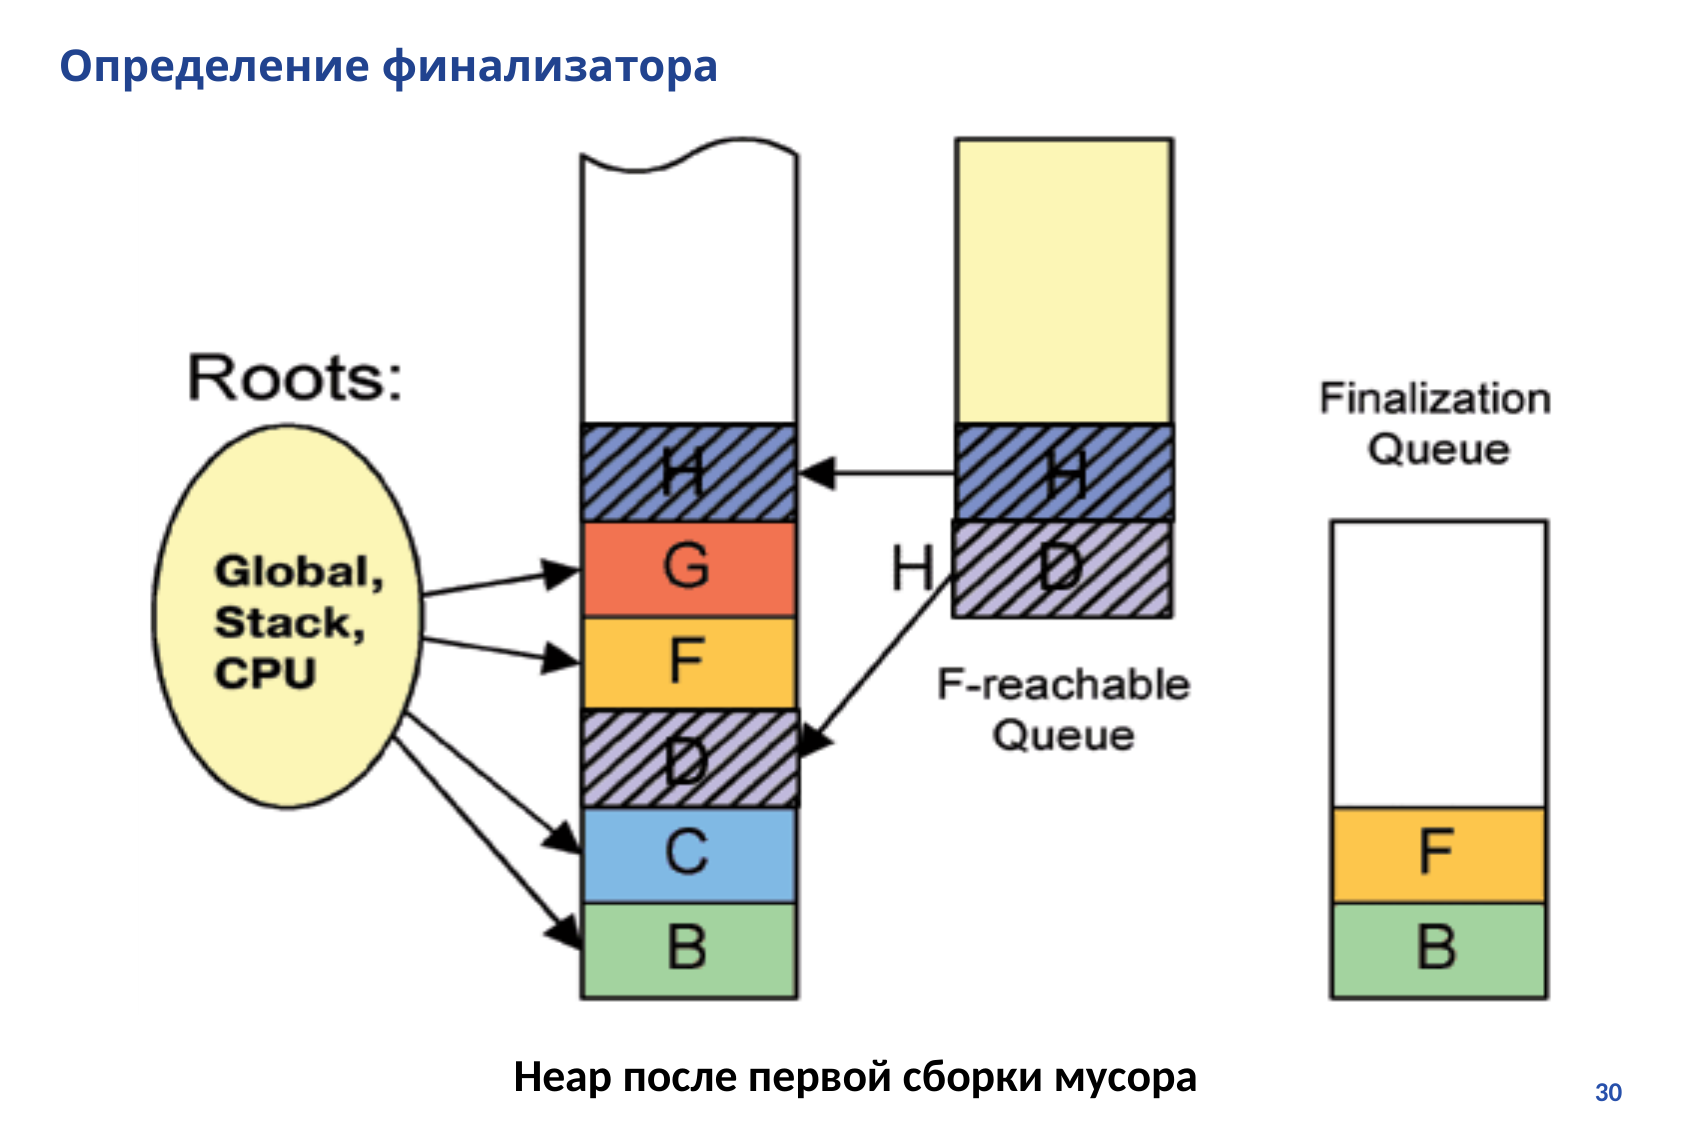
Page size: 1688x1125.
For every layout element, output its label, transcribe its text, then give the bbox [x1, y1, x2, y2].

text_box Heap после первой сборки мусора [450, 1037, 1262, 1110]
title Определение финализатора [41, 29, 1653, 90]
picture [136, 124, 1576, 1015]
